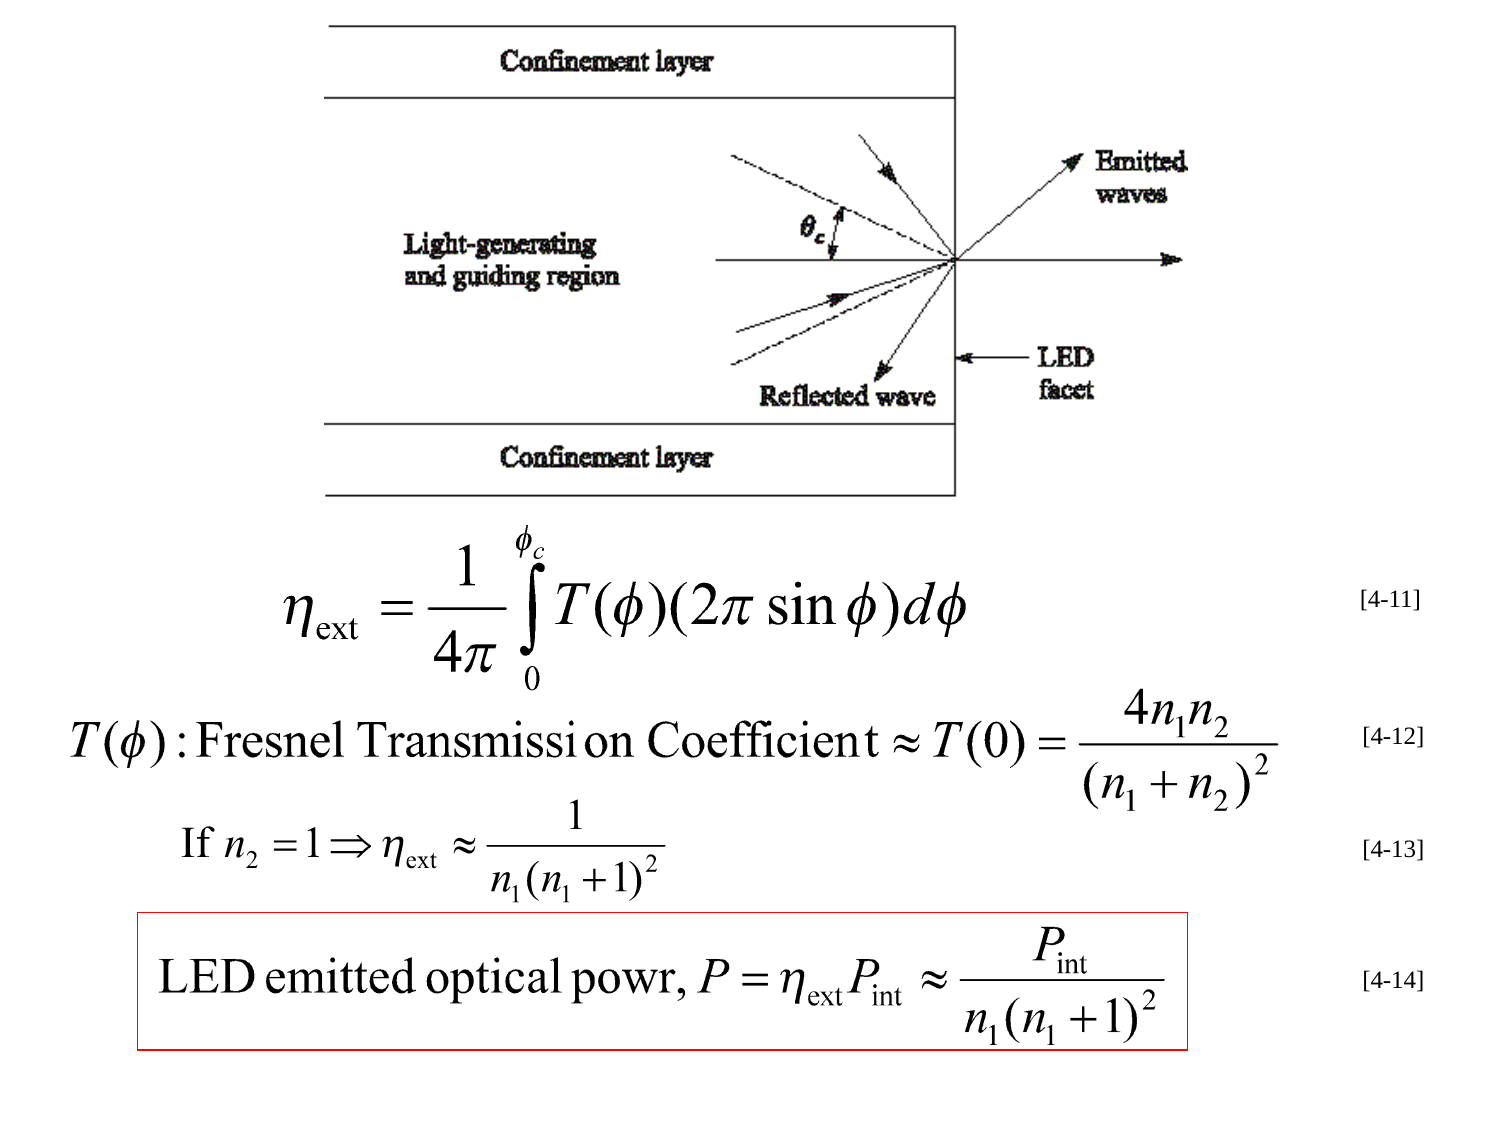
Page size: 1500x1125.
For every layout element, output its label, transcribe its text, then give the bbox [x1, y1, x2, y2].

text_box [4-11] [1344, 575, 1438, 620]
picture [324, 24, 1188, 503]
picture [62, 512, 1288, 1056]
text_box [137, 912, 147, 1050]
text_box [4-12] [1347, 712, 1441, 758]
text_box [4-13] [1347, 825, 1441, 870]
text_box [1176, 912, 1188, 1050]
text_box [4-14] [1347, 955, 1441, 1001]
